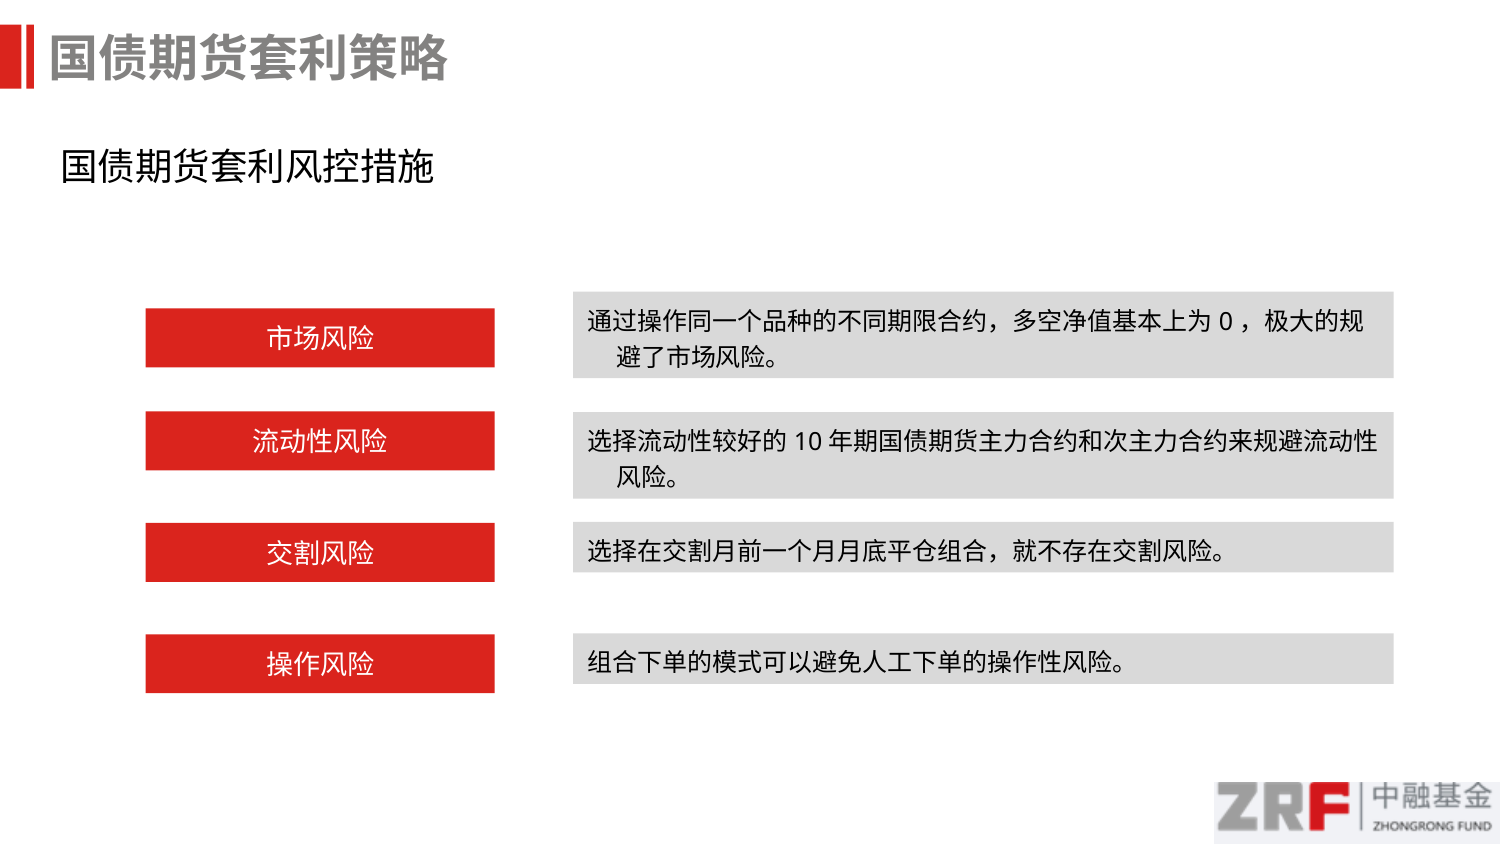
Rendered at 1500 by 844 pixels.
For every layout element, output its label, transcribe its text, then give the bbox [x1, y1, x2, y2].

picture [1214, 782, 1500, 844]
text_box 操作风险 [145, 634, 495, 694]
text_box [0, 24, 22, 90]
text_box 组合下单的模式可以避免人工下单的操作性风险。 [573, 633, 1394, 684]
text_box 交割风险 [145, 522, 495, 582]
text_box 选择流动性较好的10年期国债期货主力合约和次主力合约来规避流动性风险。 [573, 412, 1394, 499]
text_box 国债期货套利风控措施 [45, 135, 732, 195]
text_box 通过操作同一个品种的不同期限合约，多空净值基本上为0，极大的规避了市场风险。 [573, 291, 1394, 379]
text_box 选择在交割月前一个月月底平仓组合，就不存在交割风险。 [573, 521, 1394, 573]
text_box 市场风险 [145, 308, 495, 368]
text_box 流动性风险 [145, 411, 495, 471]
text_box [25, 24, 35, 90]
text_box 国债期货套利策略 [33, 18, 493, 94]
